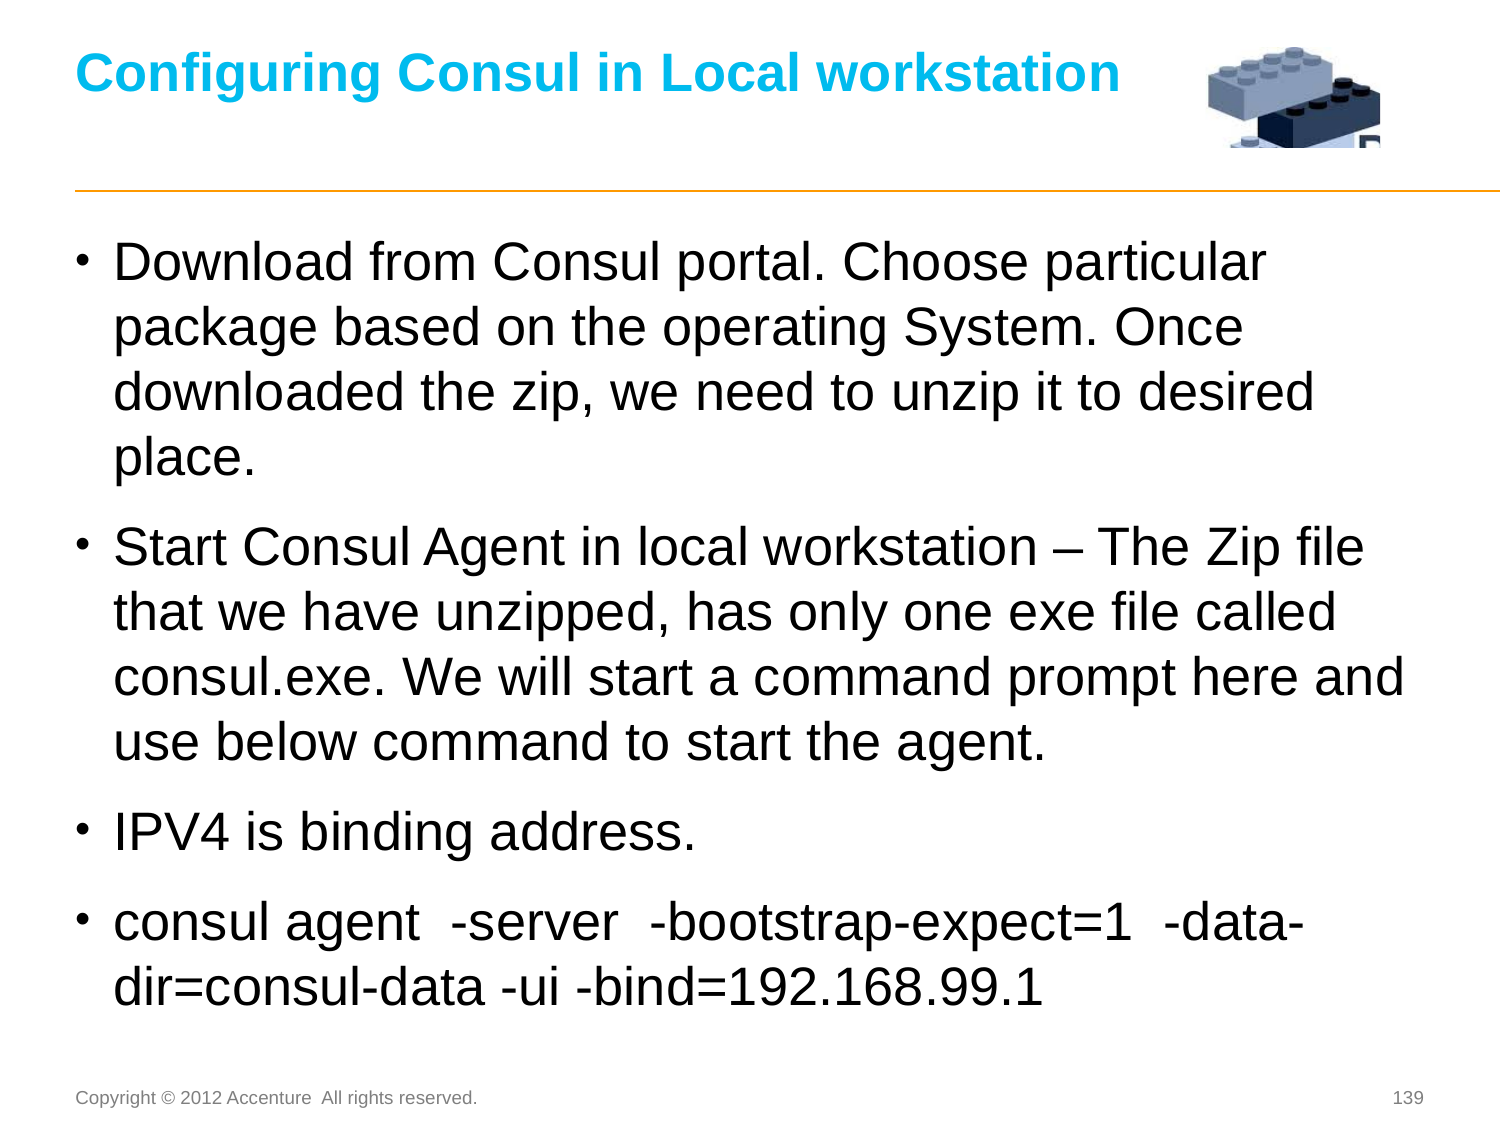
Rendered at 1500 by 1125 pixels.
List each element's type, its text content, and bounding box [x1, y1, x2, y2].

list Download from Consul portal. Choose particular package based on the operating System. Once downloaded the zip, we need to unzip it to desired place. Start Consul Agent in local workstation – The Zip file that we have unzipped, has only one exe file called consul.exe. We will start a command prompt here and use below command to start the agent. IPV4 is binding address. consul agent -server -bootstrap-expect=1 -data-dir=consul-data -ui -bind=192.168.99.1 [75, 226, 1425, 1018]
title Configuring Consul in Local workstation [75, 27, 1422, 157]
